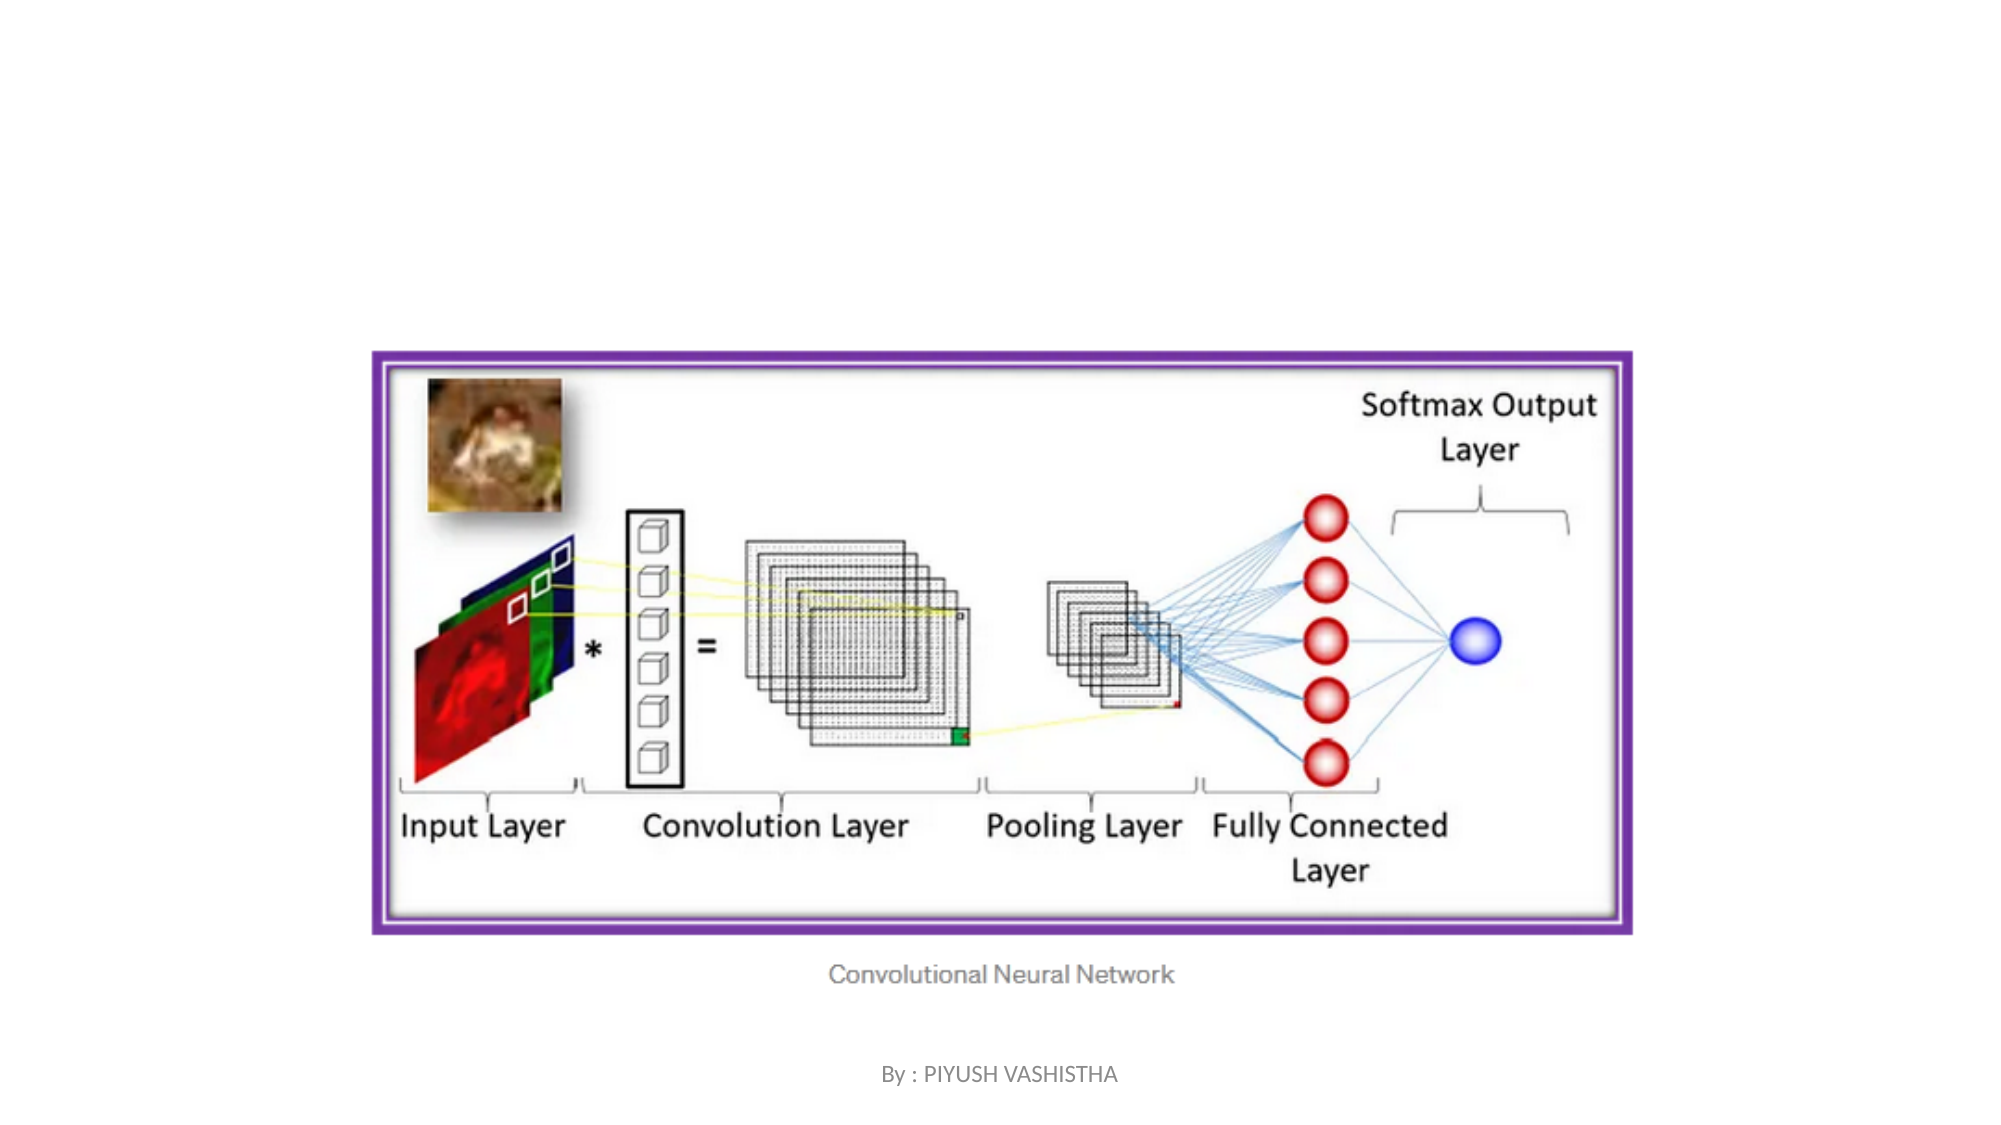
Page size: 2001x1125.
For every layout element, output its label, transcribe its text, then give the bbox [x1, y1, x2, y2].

footer By : PIYUSH VASHISTHA [662, 1042, 1338, 1103]
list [350, 316, 1650, 1004]
